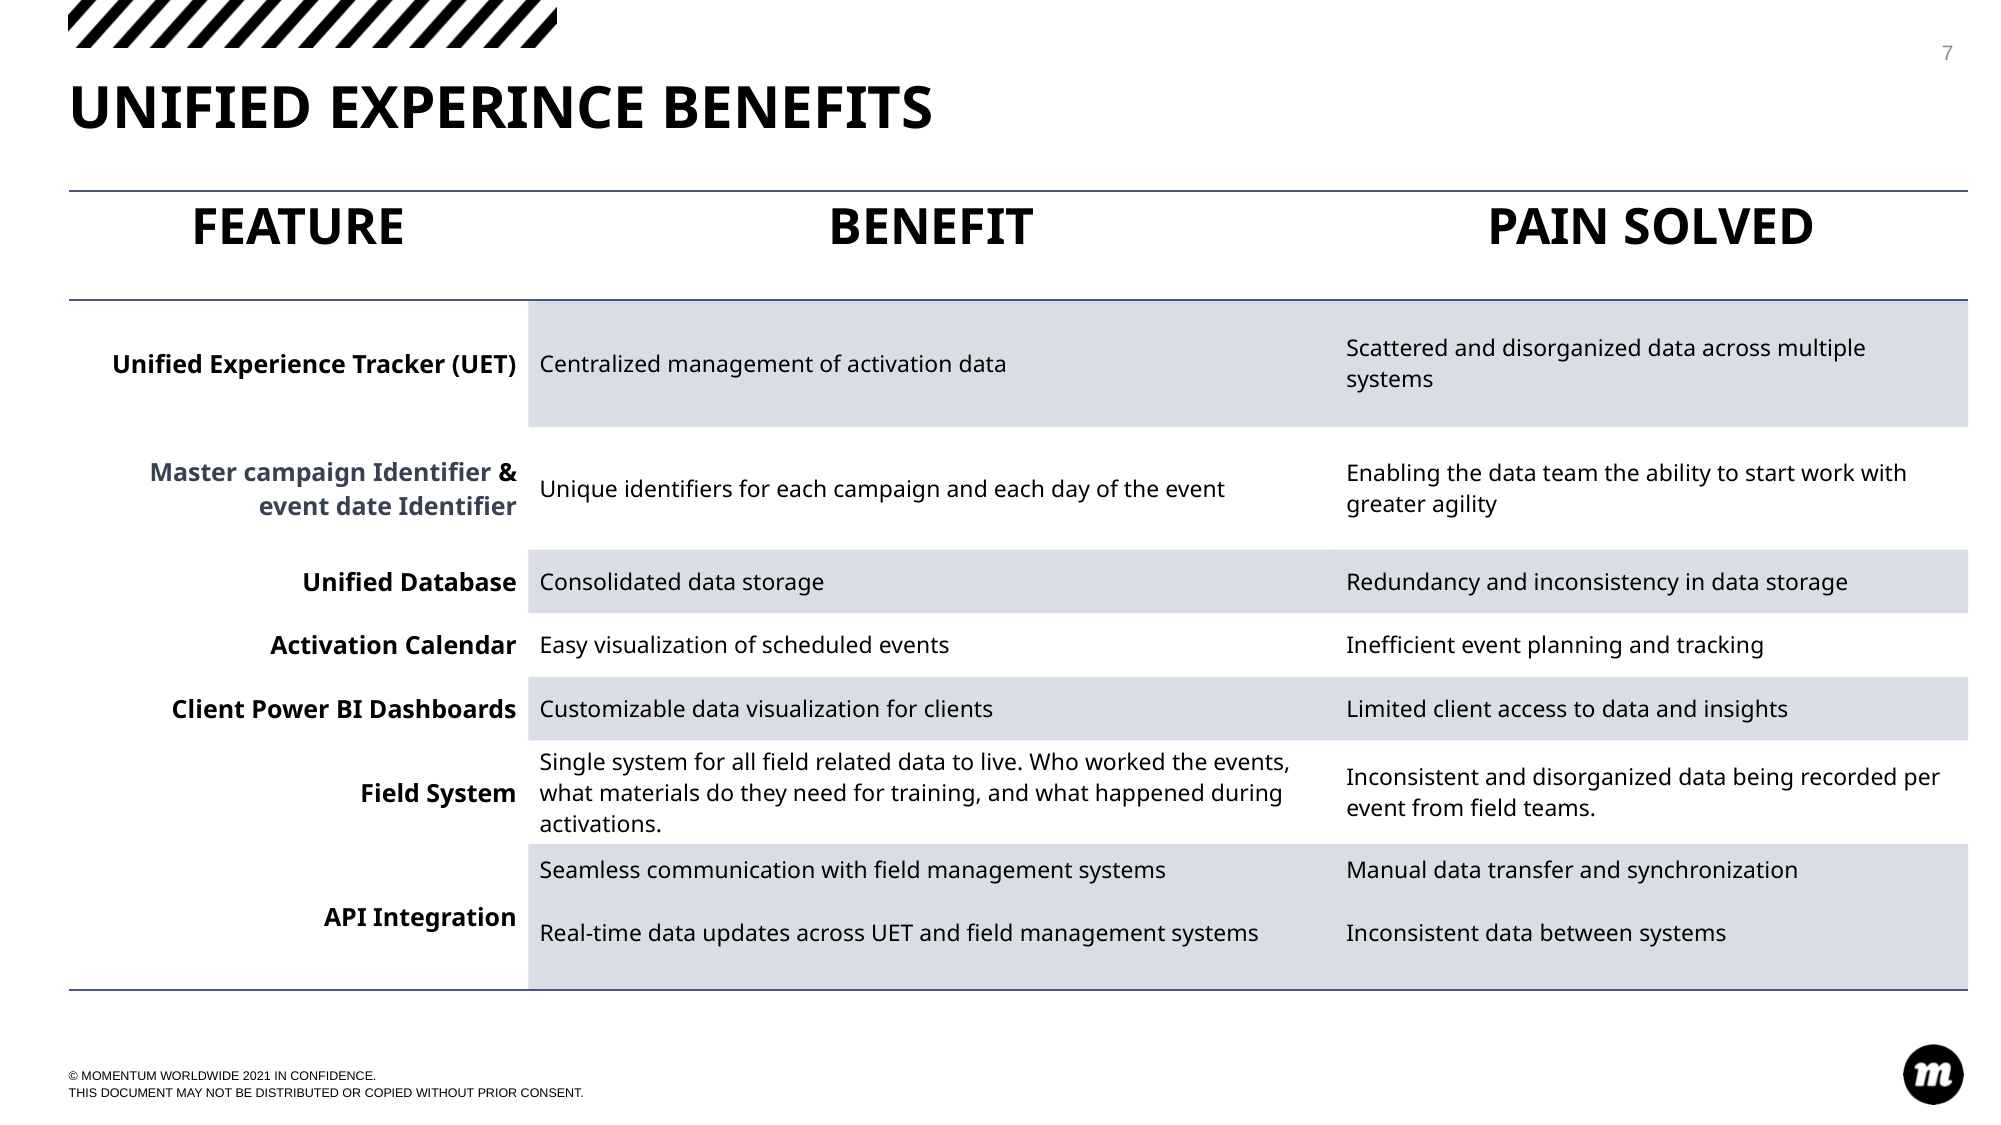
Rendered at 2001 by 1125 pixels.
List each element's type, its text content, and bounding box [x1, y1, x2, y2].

table_cell Activation Calendar [69, 613, 528, 677]
table_cell Single system for all field related data to live. Who worked the events, what materials do they need for training, and what happened during activations. [528, 740, 1335, 844]
table_cell Redundancy and inconsistency in data storage [1335, 550, 1968, 613]
table_cell Master campaign Identifier & event date Identifier [69, 427, 528, 550]
table_cell Seamless communication with field management systems Real-time data updates across UET and field management systems [528, 844, 1335, 989]
table_cell API Integration [69, 844, 528, 989]
table_cell Enabling the data team the ability to start work with greater agility [1335, 427, 1968, 550]
table_cell Easy visualization of scheduled events [528, 613, 1335, 677]
table_cell Inconsistent and disorganized data being recorded per event from field teams. [1335, 740, 1968, 844]
table_cell Scattered and disorganized data across multiple systems [1335, 301, 1968, 427]
slide_number 7 [1518, 22, 1969, 83]
picture [68, 0, 557, 48]
table_header FEATURE [69, 192, 528, 299]
table_cell Manual data transfer and synchronization Inconsistent data between systems [1335, 844, 1968, 989]
table_cell Unique identifiers for each campaign and each day of the event [528, 427, 1335, 550]
table_header PAIN SOLVED [1335, 192, 1968, 299]
table_cell Field System [69, 740, 528, 844]
table_cell Limited client access to data and insights [1335, 677, 1968, 740]
table_cell Inefficient event planning and tracking [1335, 613, 1968, 677]
picture [1903, 1044, 1964, 1105]
table_cell Unified Experience Tracker (UET) [69, 301, 528, 427]
table_cell Unified Database [69, 550, 528, 613]
table_cell Client Power BI Dashboards [69, 677, 528, 740]
table_cell Customizable data visualization for clients [528, 677, 1335, 740]
title UNIFIED EXPERINCE BENEFITS [68, 81, 1932, 190]
table_cell Consolidated data storage [528, 550, 1335, 613]
table_cell Centralized management of activation data [528, 301, 1335, 427]
table_header BENEFIT [528, 192, 1335, 299]
